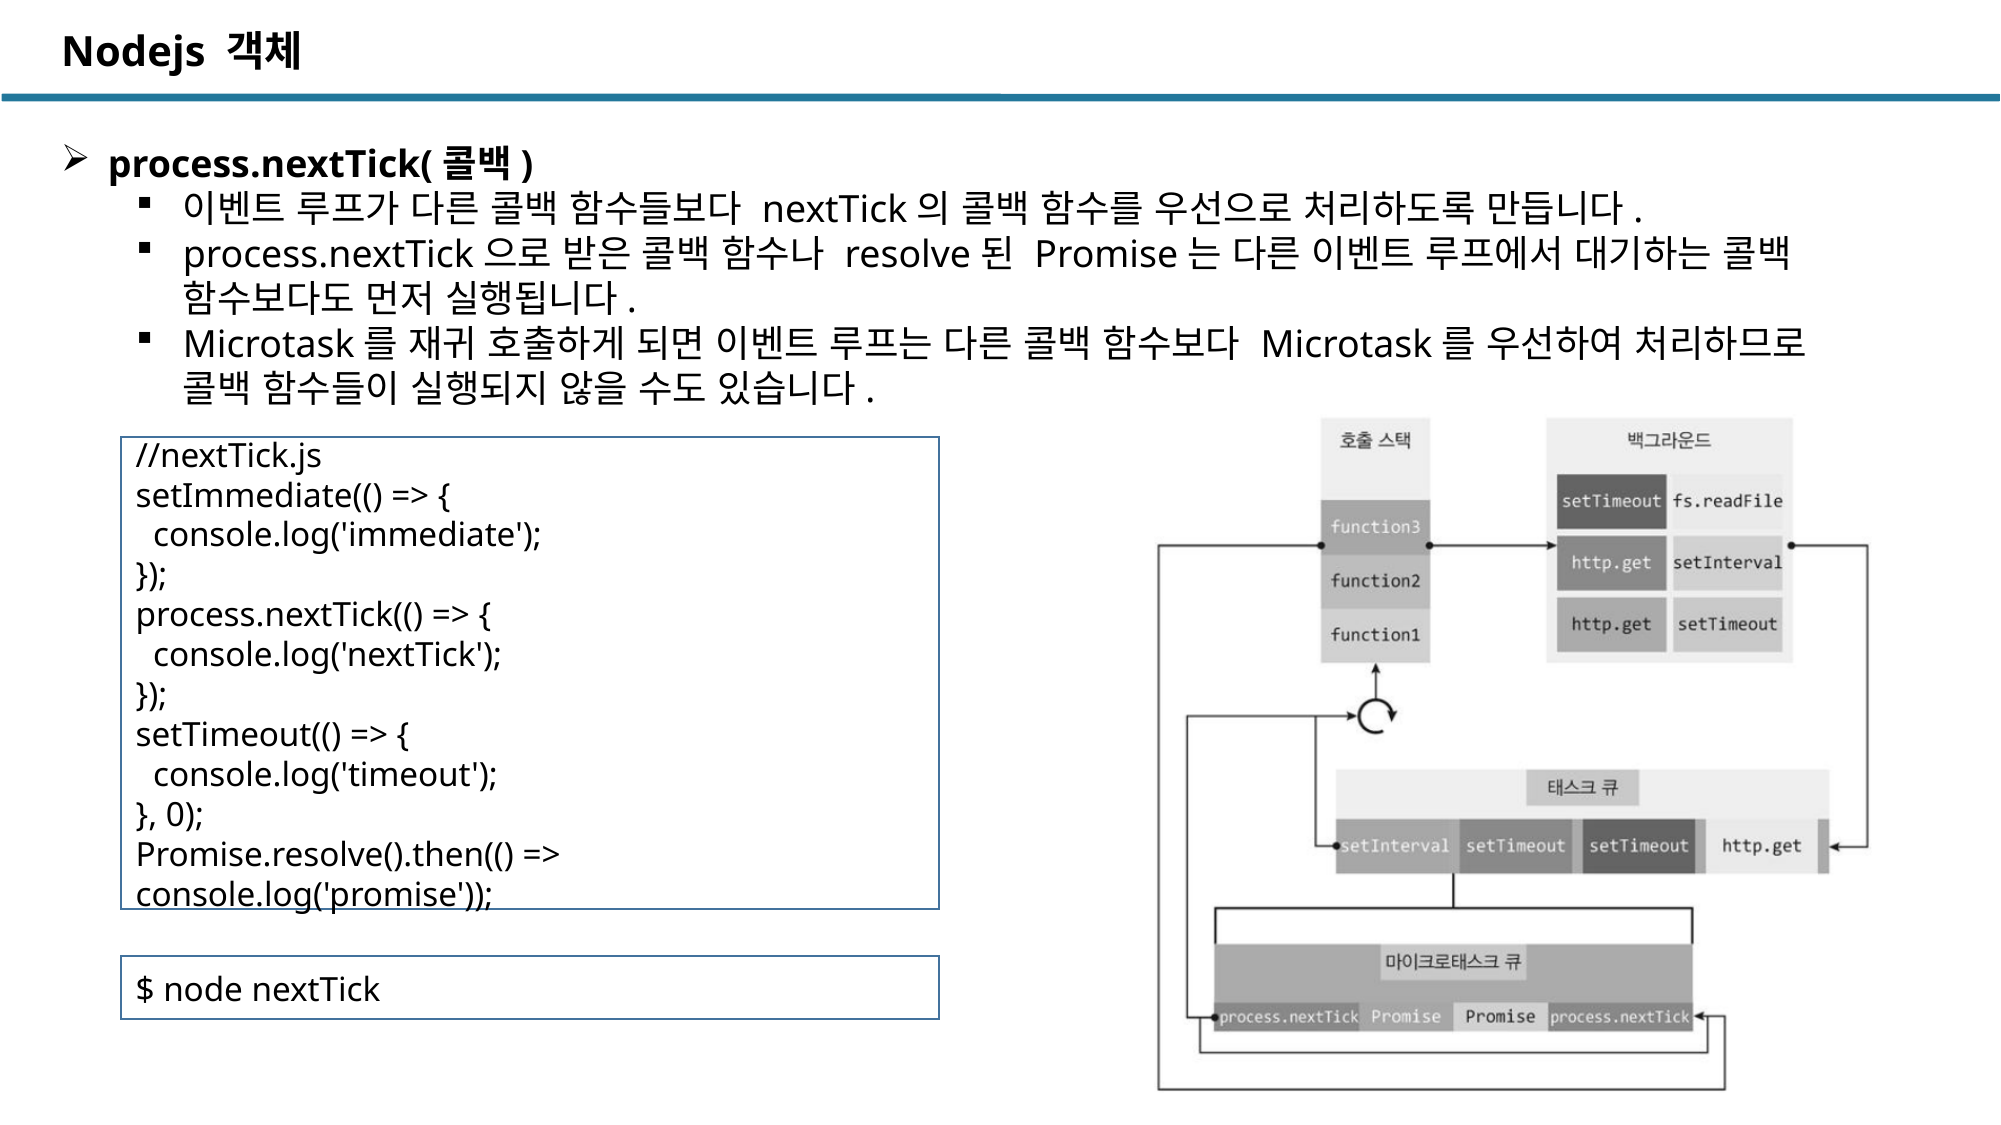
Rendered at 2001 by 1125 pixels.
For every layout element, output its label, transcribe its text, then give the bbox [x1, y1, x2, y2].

text_box Nodejs 객체 [46, 23, 1232, 95]
text_box //nextTick.js setImmediate(() => { console.log('immediate'); }); process.nextTick(() => { console.log('nextTick'); }); setTimeout(() => { console.log('timeout'); }, 0); Promise.resolve().then(() => console.log('promise')); [120, 436, 940, 910]
text_box process.nextTick(콜백) 이벤트 루프가 다른 콜백 함수들보다 nextTick의 콜백 함수를 우선으로 처리하도록 만듭니다. process.nextTick으로 받은 콜백 함수나 resolve된 Promise는 다른 이벤트 루프에서 대기하는 콜백 함수보다도 먼저 실행됩니다. Microtask를 재귀 호출하게 되면 이벤트 루프는 다른 콜백 함수보다 Microtask를 우선하여 처리하므로 콜백 함수들이 실행되지 않을 수도 있습니다. [46, 132, 1889, 418]
picture [1149, 399, 1875, 1093]
text_box $ node nextTick [120, 955, 940, 1020]
